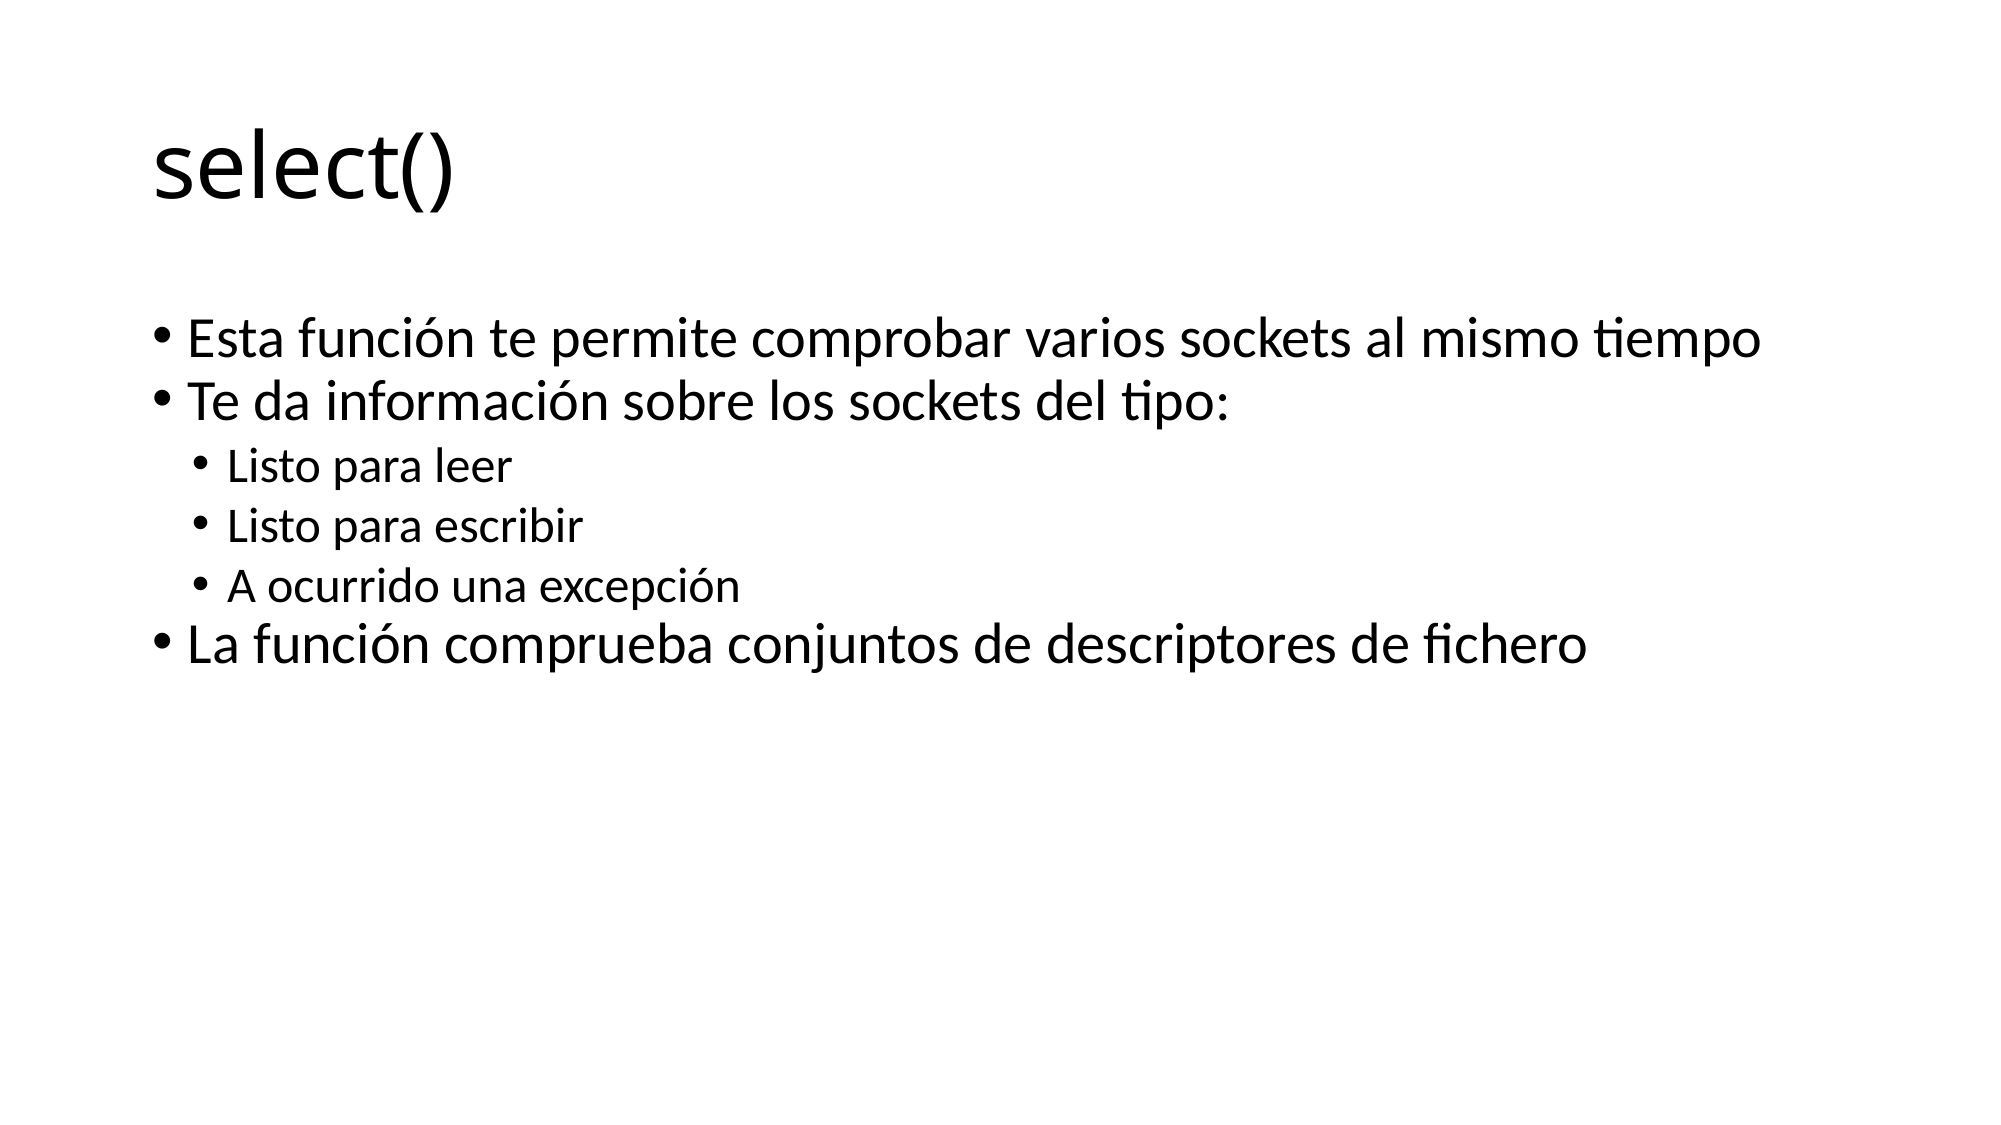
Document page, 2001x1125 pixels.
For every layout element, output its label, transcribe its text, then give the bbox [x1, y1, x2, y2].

text_box select() [137, 59, 1863, 277]
text_box Esta función te permite comprobar varios sockets al mismo tiempo Te da información sobre los sockets del tipo: Listo para leer Listo para escribir A ocurrido una excepción La función comprueba conjuntos de descriptores de fichero [137, 299, 1863, 1013]
